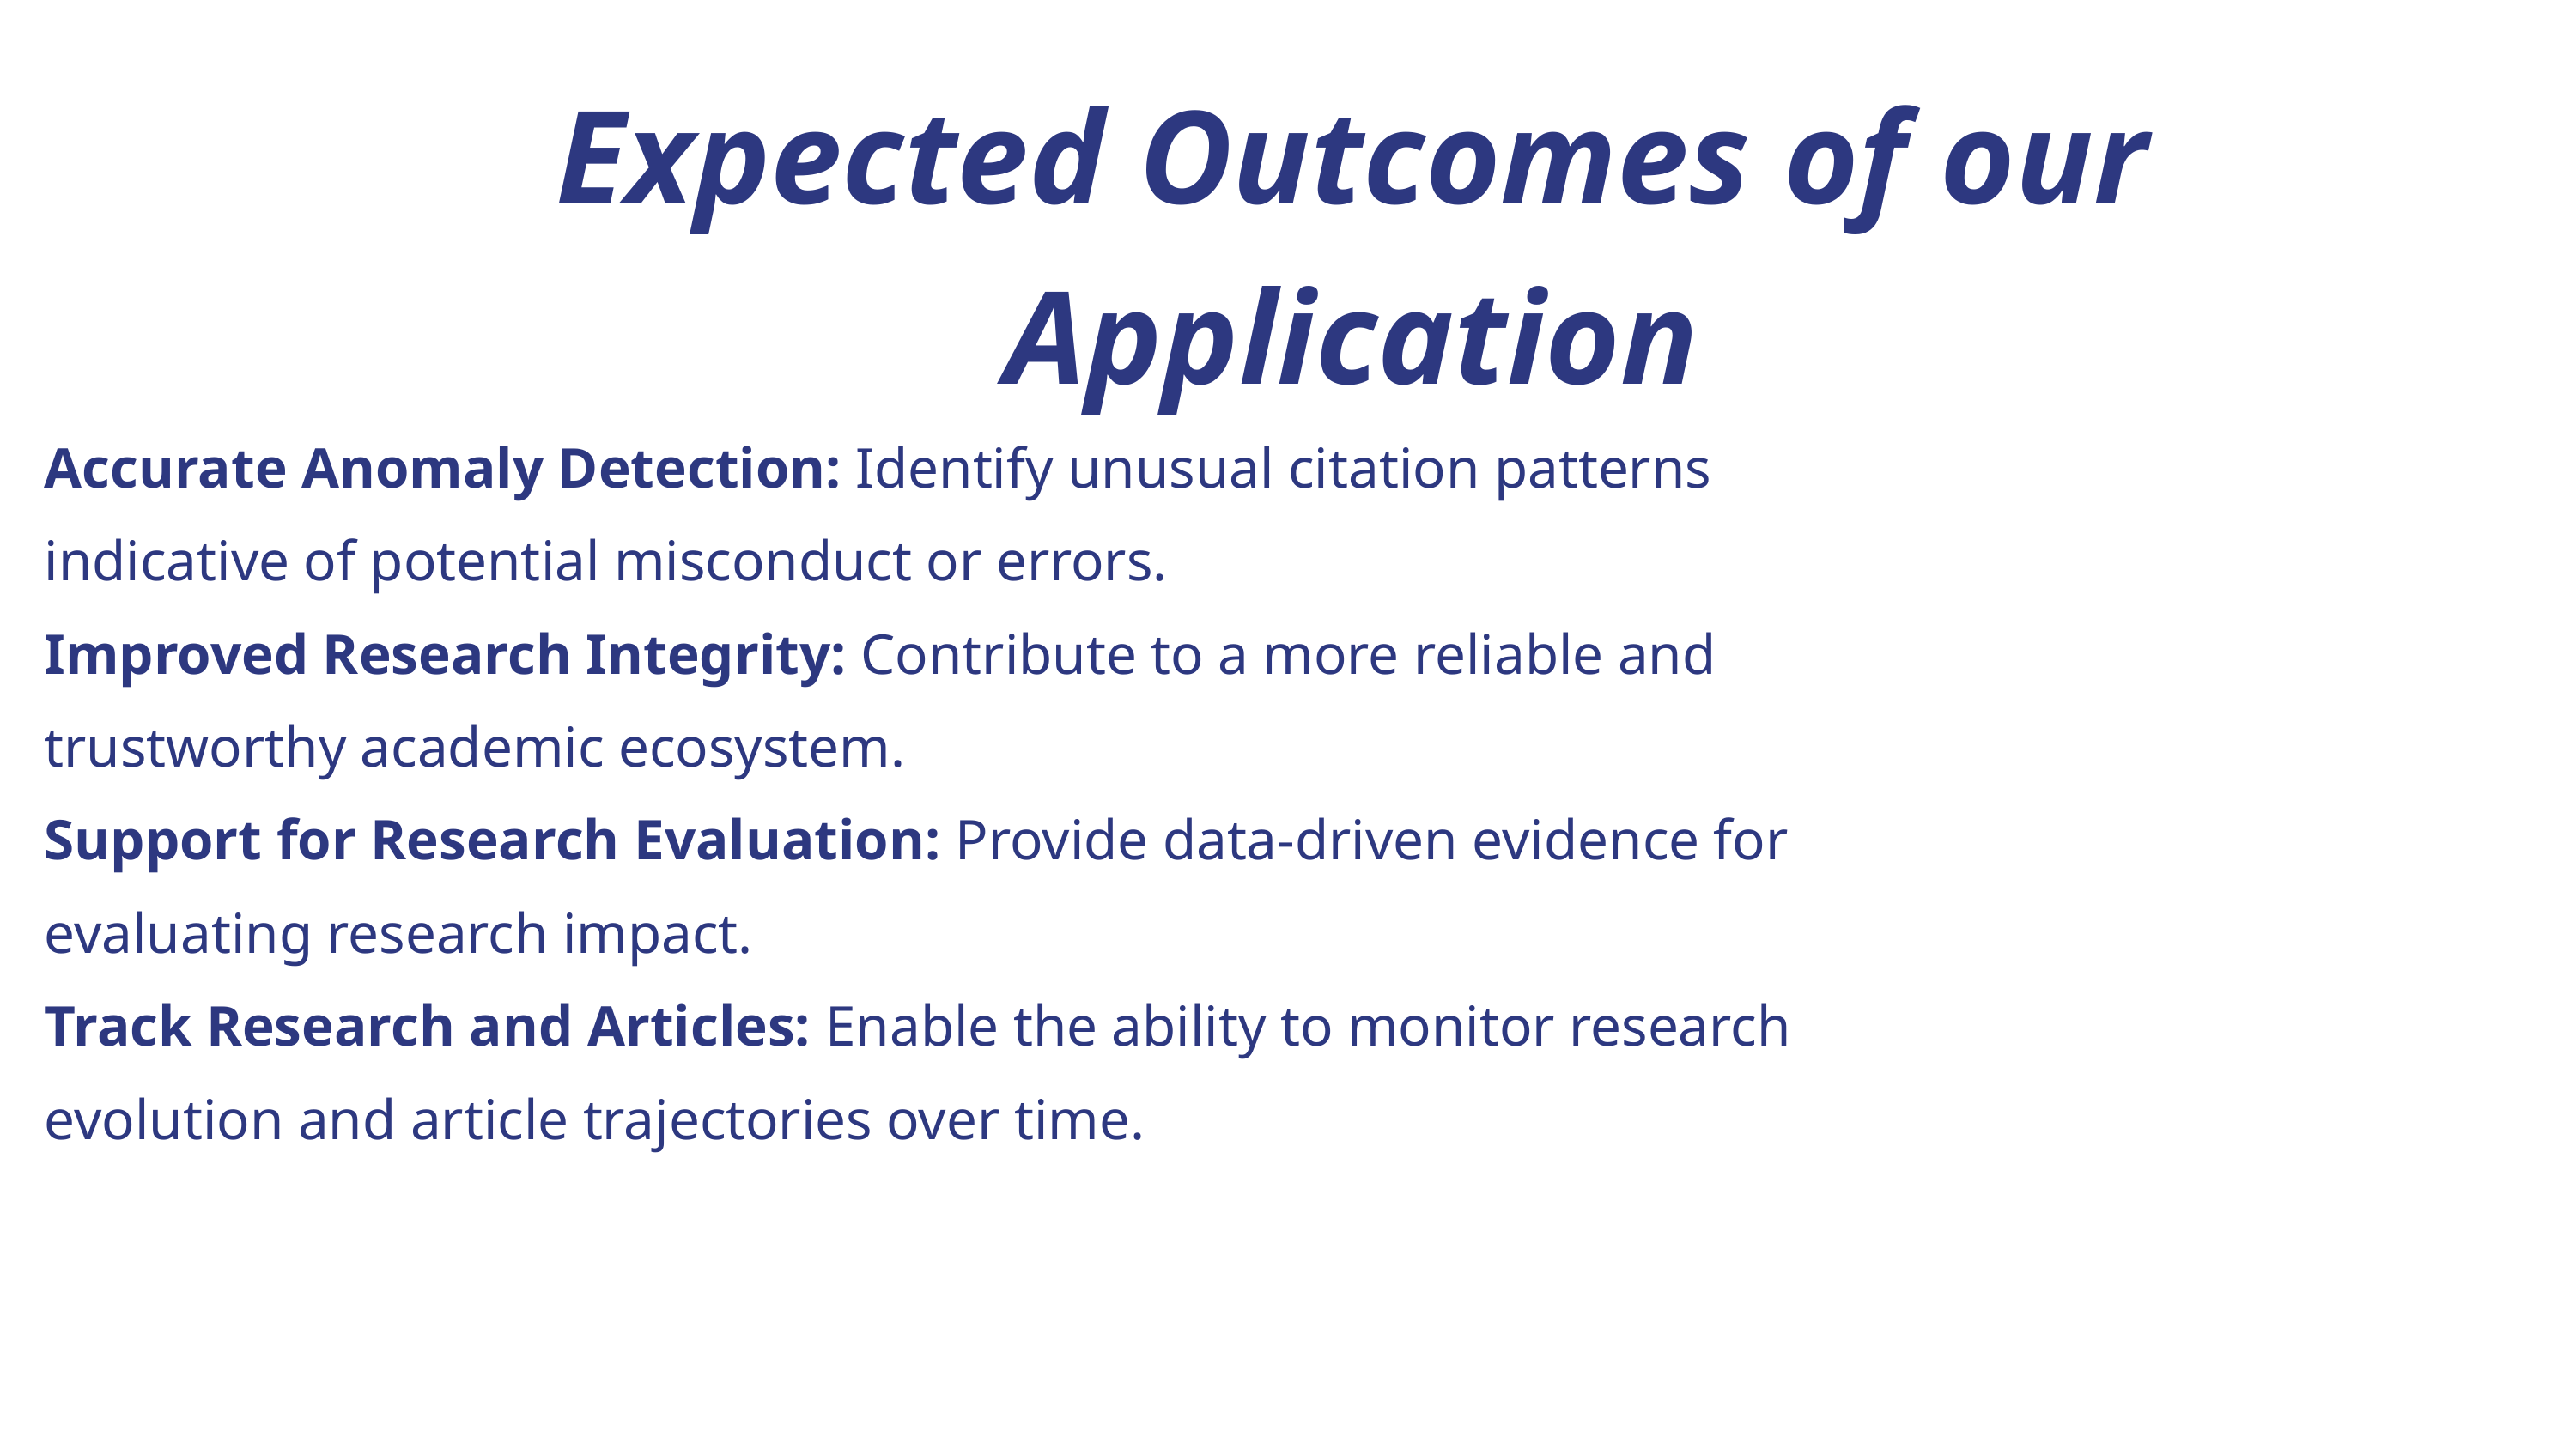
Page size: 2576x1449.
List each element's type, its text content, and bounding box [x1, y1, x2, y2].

text_box Accurate Anomaly Detection: Identify unusual citation patterns indicative of potential misconduct or errors. Improved Research Integrity: Contribute to a more reliable and trustworthy academic ecosystem. Support for Research Evaluation: Provide data-driven evidence for evaluating research impact. Track Research and Articles: Enable the ability to monitor research evolution and article trajectories over time. [44, 405, 1821, 1150]
text_box Expected Outcomes of our Application [418, 49, 2286, 410]
